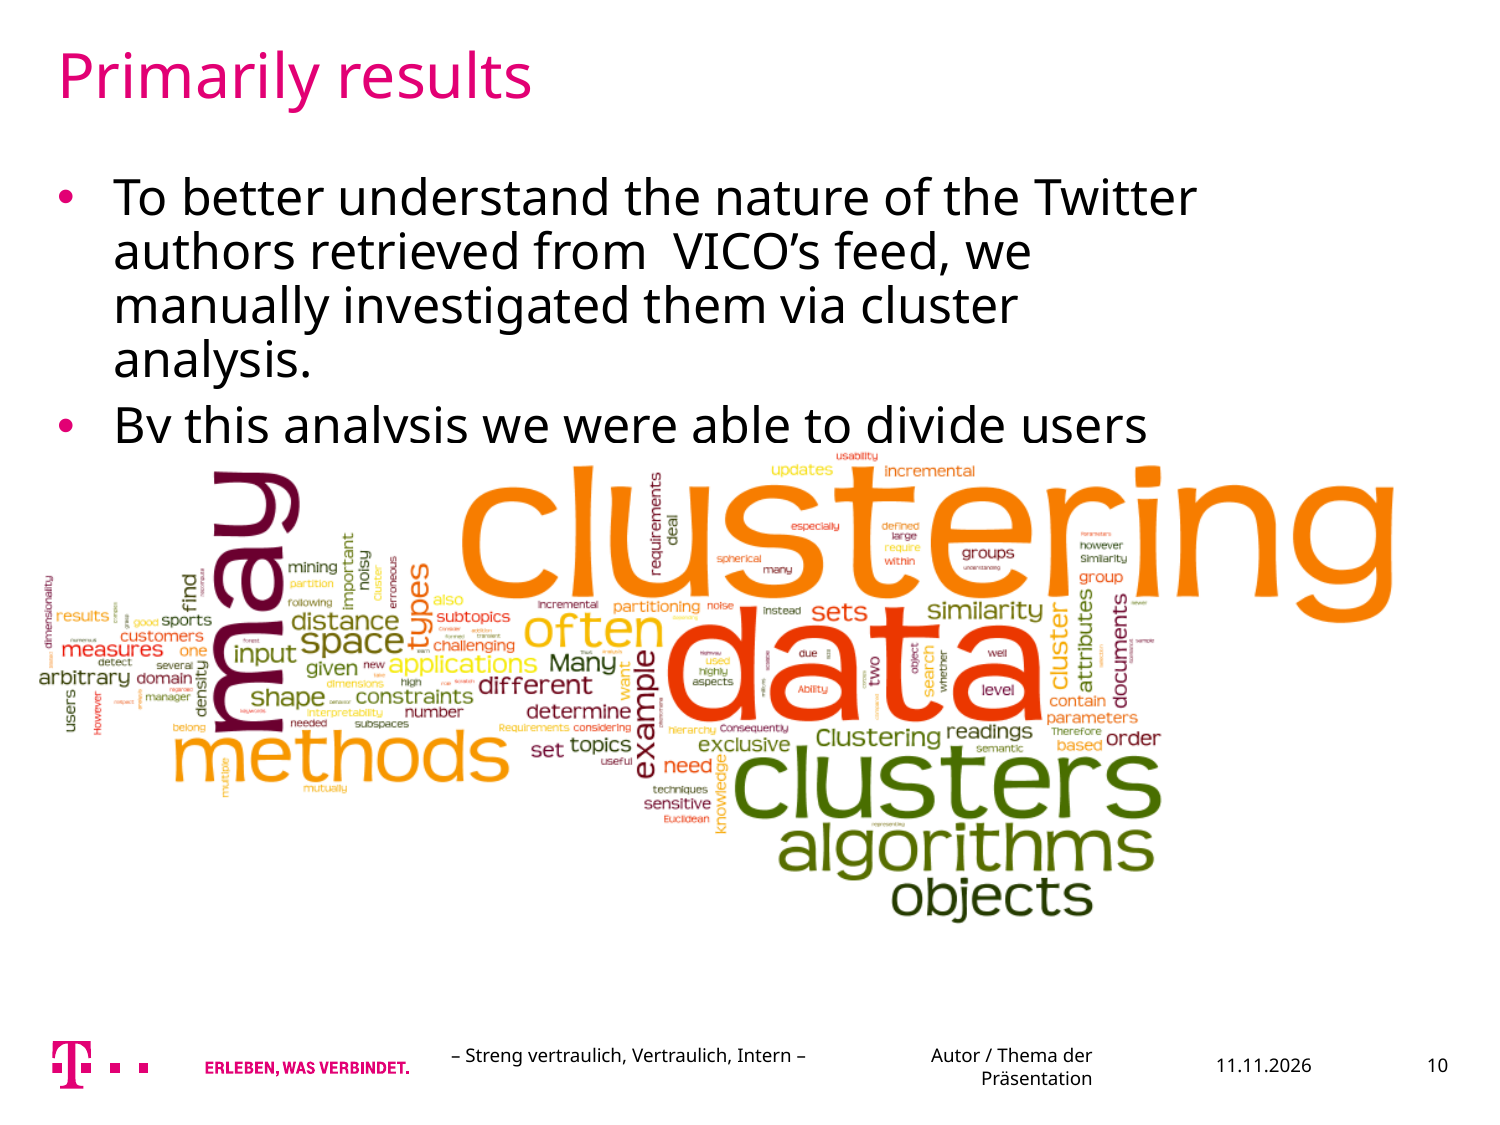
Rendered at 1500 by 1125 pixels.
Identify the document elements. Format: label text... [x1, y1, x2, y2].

text_box To better understand the nature of the Twitter authors retrieved from VICO’s feed, we manually investigated them via cluster analysis. By this analysis we were able to divide users into different clusters. Users in the same cluster share mutual features. [42, 165, 1245, 442]
footer – Streng vertraulich, Vertraulich, Intern – Autor / Thema der Präsentation [419, 1055, 1093, 1078]
slide_number 10 [1401, 1055, 1449, 1078]
picture [27, 443, 1402, 929]
text_box Primarily results [42, 37, 1500, 106]
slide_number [1116, 1055, 1401, 1078]
